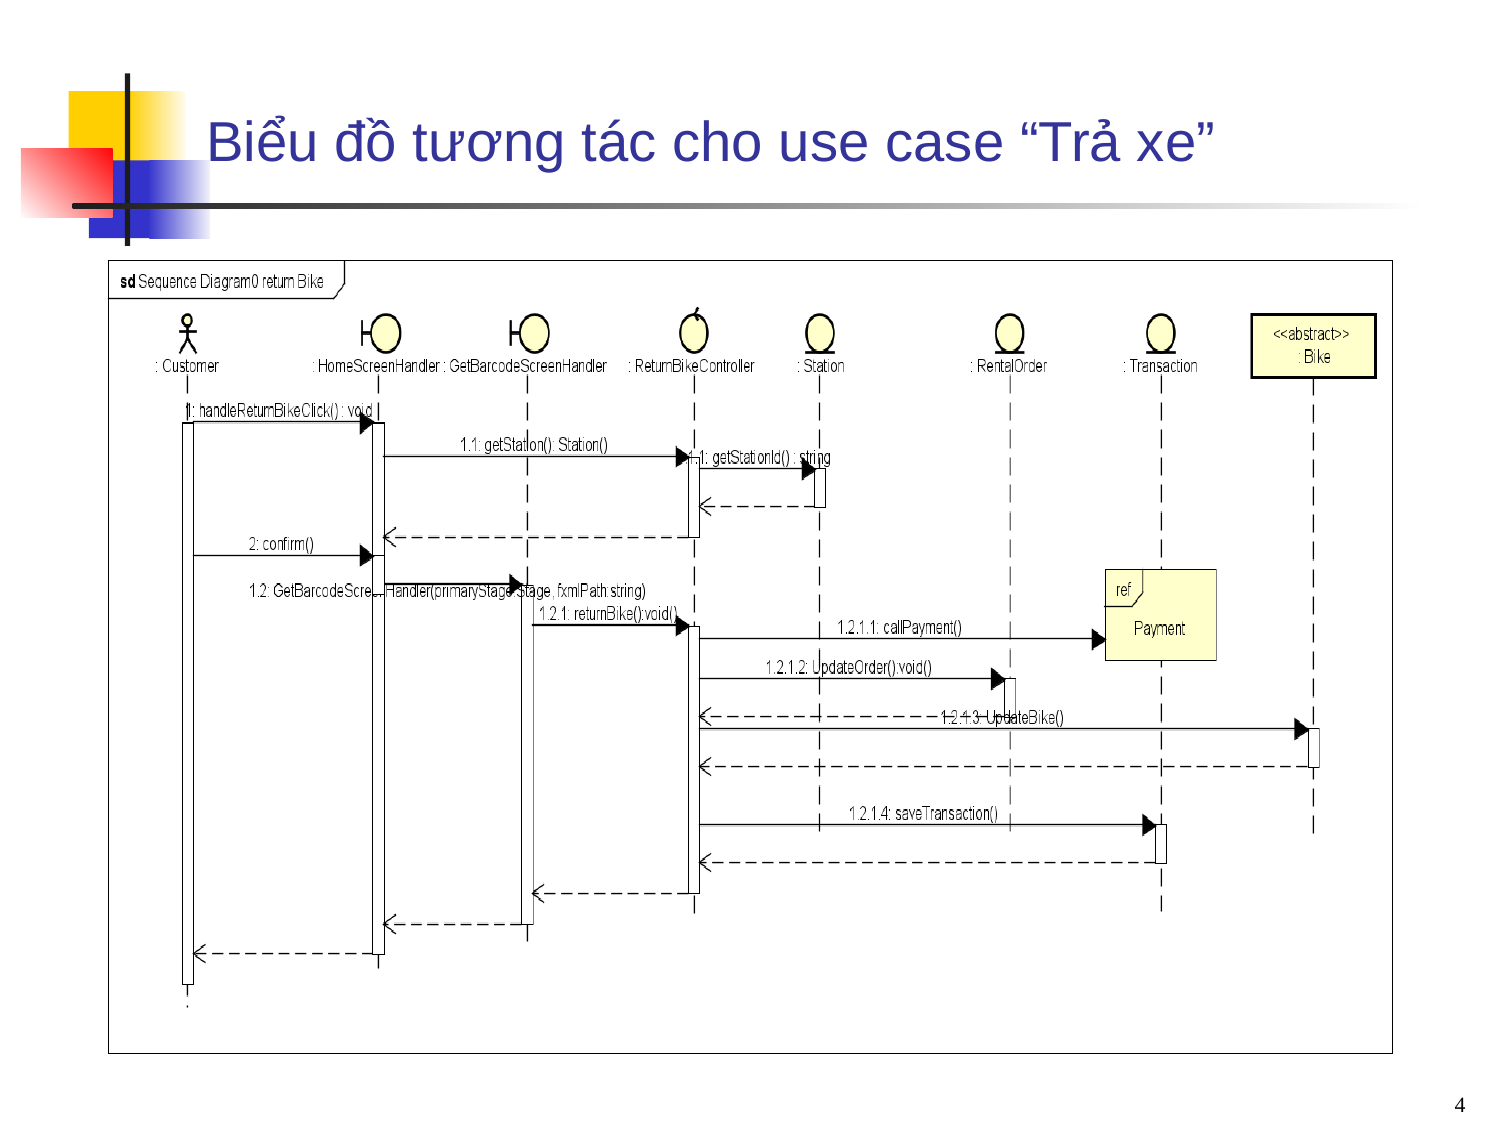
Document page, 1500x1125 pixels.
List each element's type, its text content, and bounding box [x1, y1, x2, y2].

picture [96, 245, 1403, 1069]
slide_number 4 [1167, 1068, 1481, 1125]
title Biểu đồ tương tác cho use case “Trả xe” [191, 56, 1464, 181]
